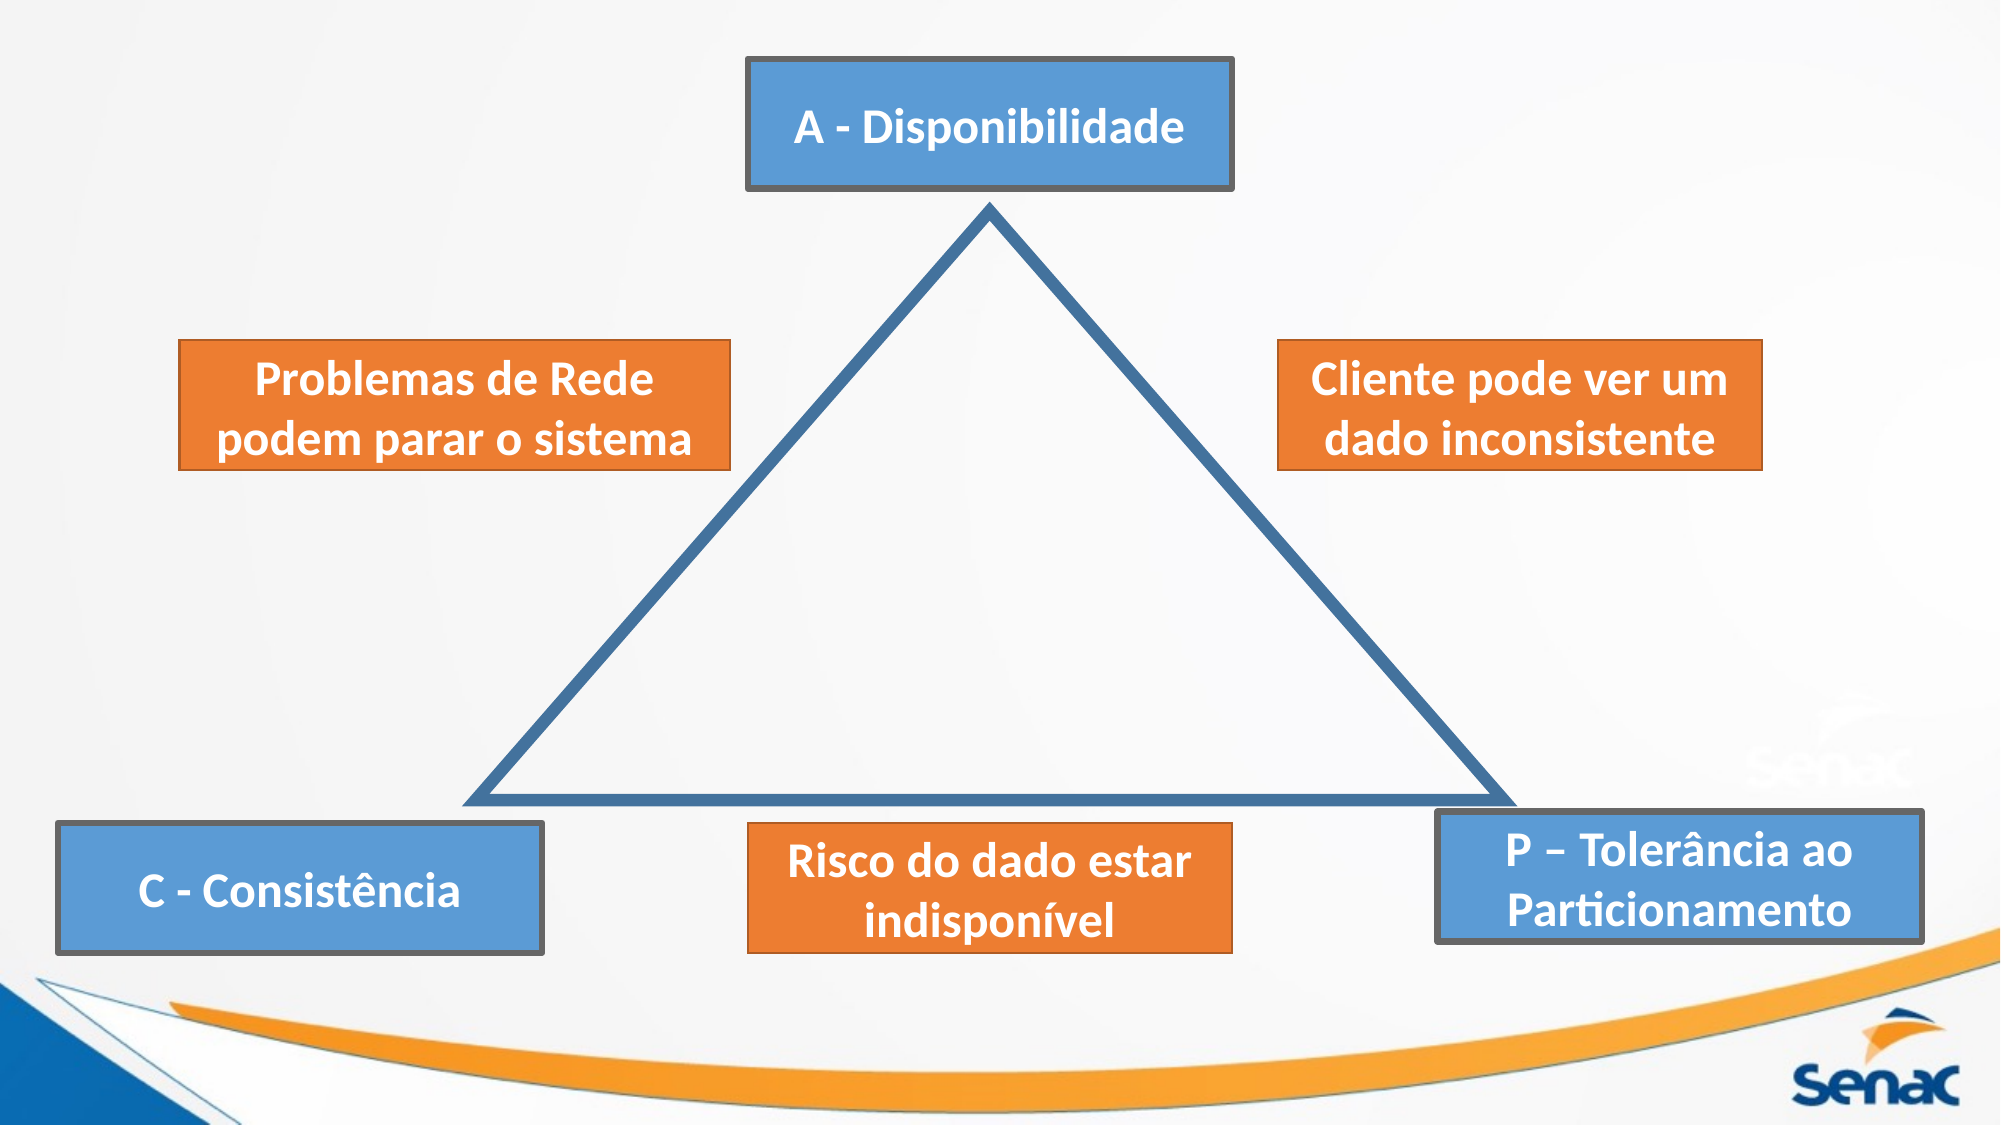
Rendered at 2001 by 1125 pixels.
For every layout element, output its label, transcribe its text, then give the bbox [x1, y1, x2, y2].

text_box Cliente pode ver um dado inconsistente [1277, 339, 1763, 471]
picture [0, 0, 2001, 1125]
text_box [473, 209, 1507, 802]
text_box P – Tolerância ao Particionamento [1437, 811, 1922, 942]
text_box Risco do dado estar indisponível [747, 822, 1233, 954]
text_box A - Disponibilidade [747, 58, 1232, 189]
text_box C - Consistência [57, 822, 543, 953]
text_box Problemas de Rede podem parar o sistema [178, 339, 731, 471]
